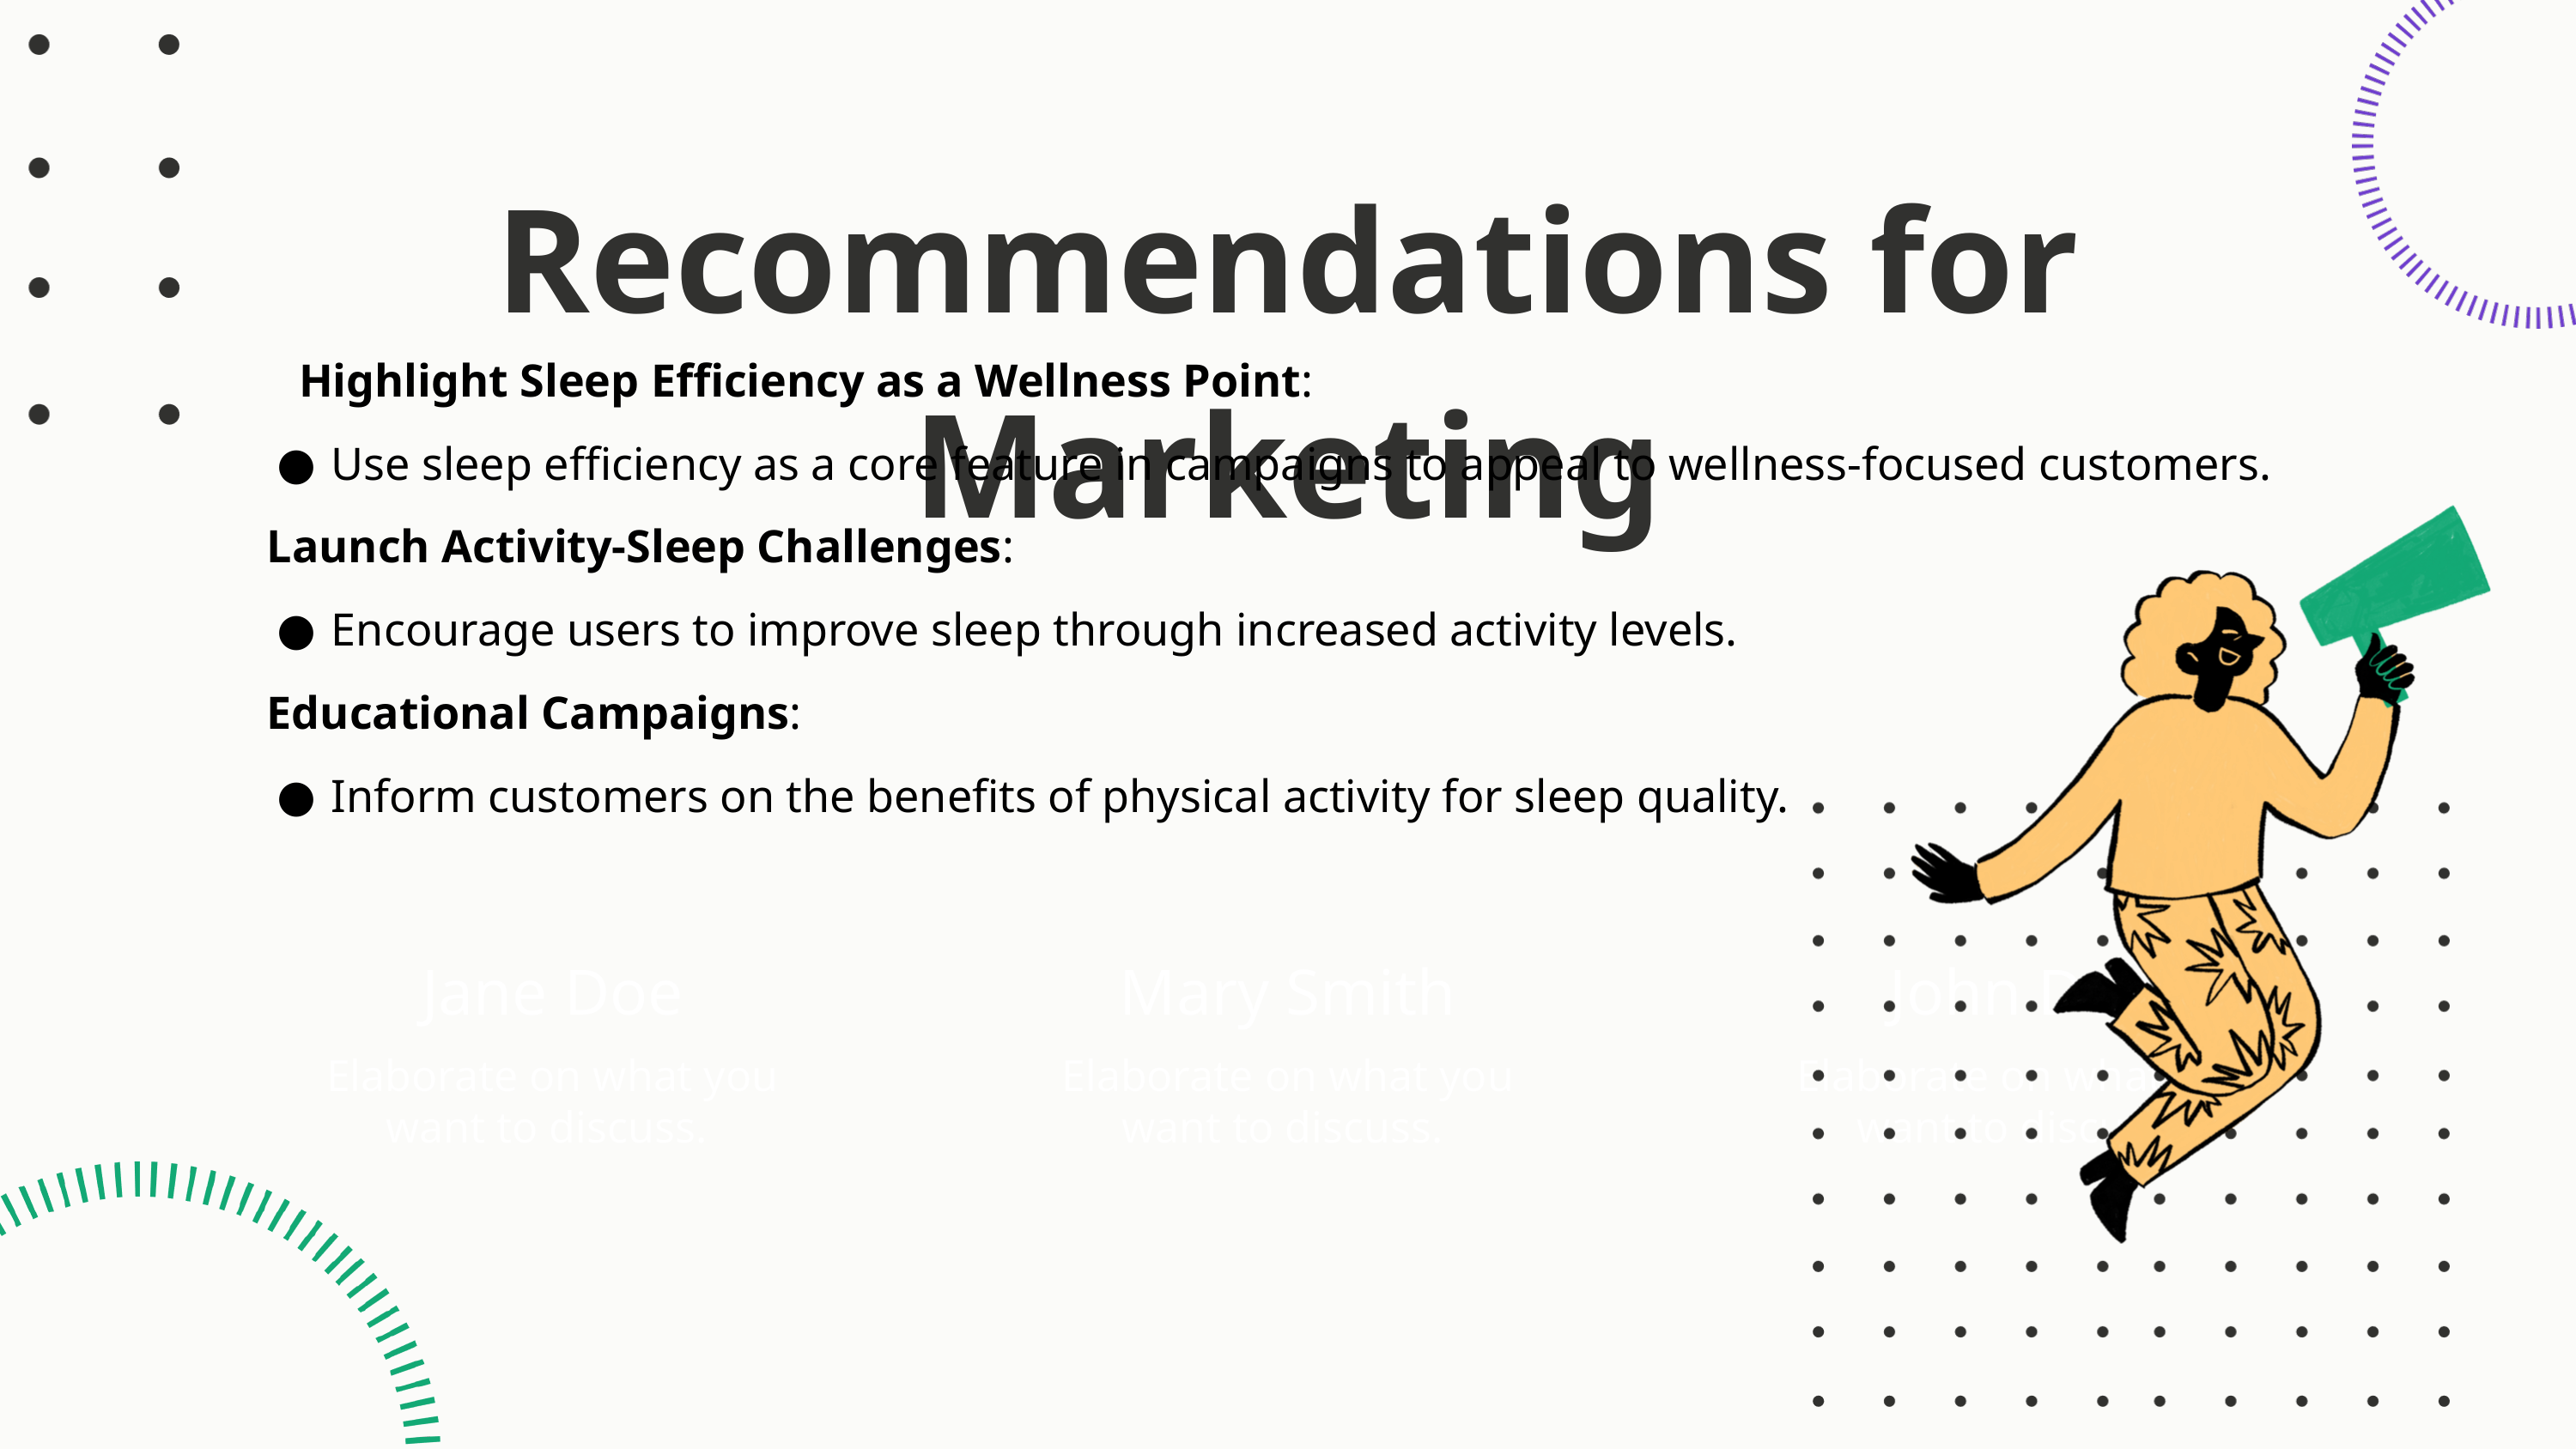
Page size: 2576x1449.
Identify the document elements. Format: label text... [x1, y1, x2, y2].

picture [0, 1161, 440, 1449]
text_box Highlight Sleep Efficiency as a Wellness Point: Use sleep efficiency as a core feature in campaigns to appeal to wellness-focused customers. Launch Activity-Sleep Challenges: Encourage users to improve sleep through increased activity levels. Educational Campaigns: Inform customers on the benefits of physical activity for sleep quality. [253, 339, 2299, 1153]
picture [2352, 0, 2576, 329]
text_box Recommendations for Marketing [148, 135, 2428, 548]
picture [0, 0, 204, 426]
picture [1813, 505, 2491, 1407]
